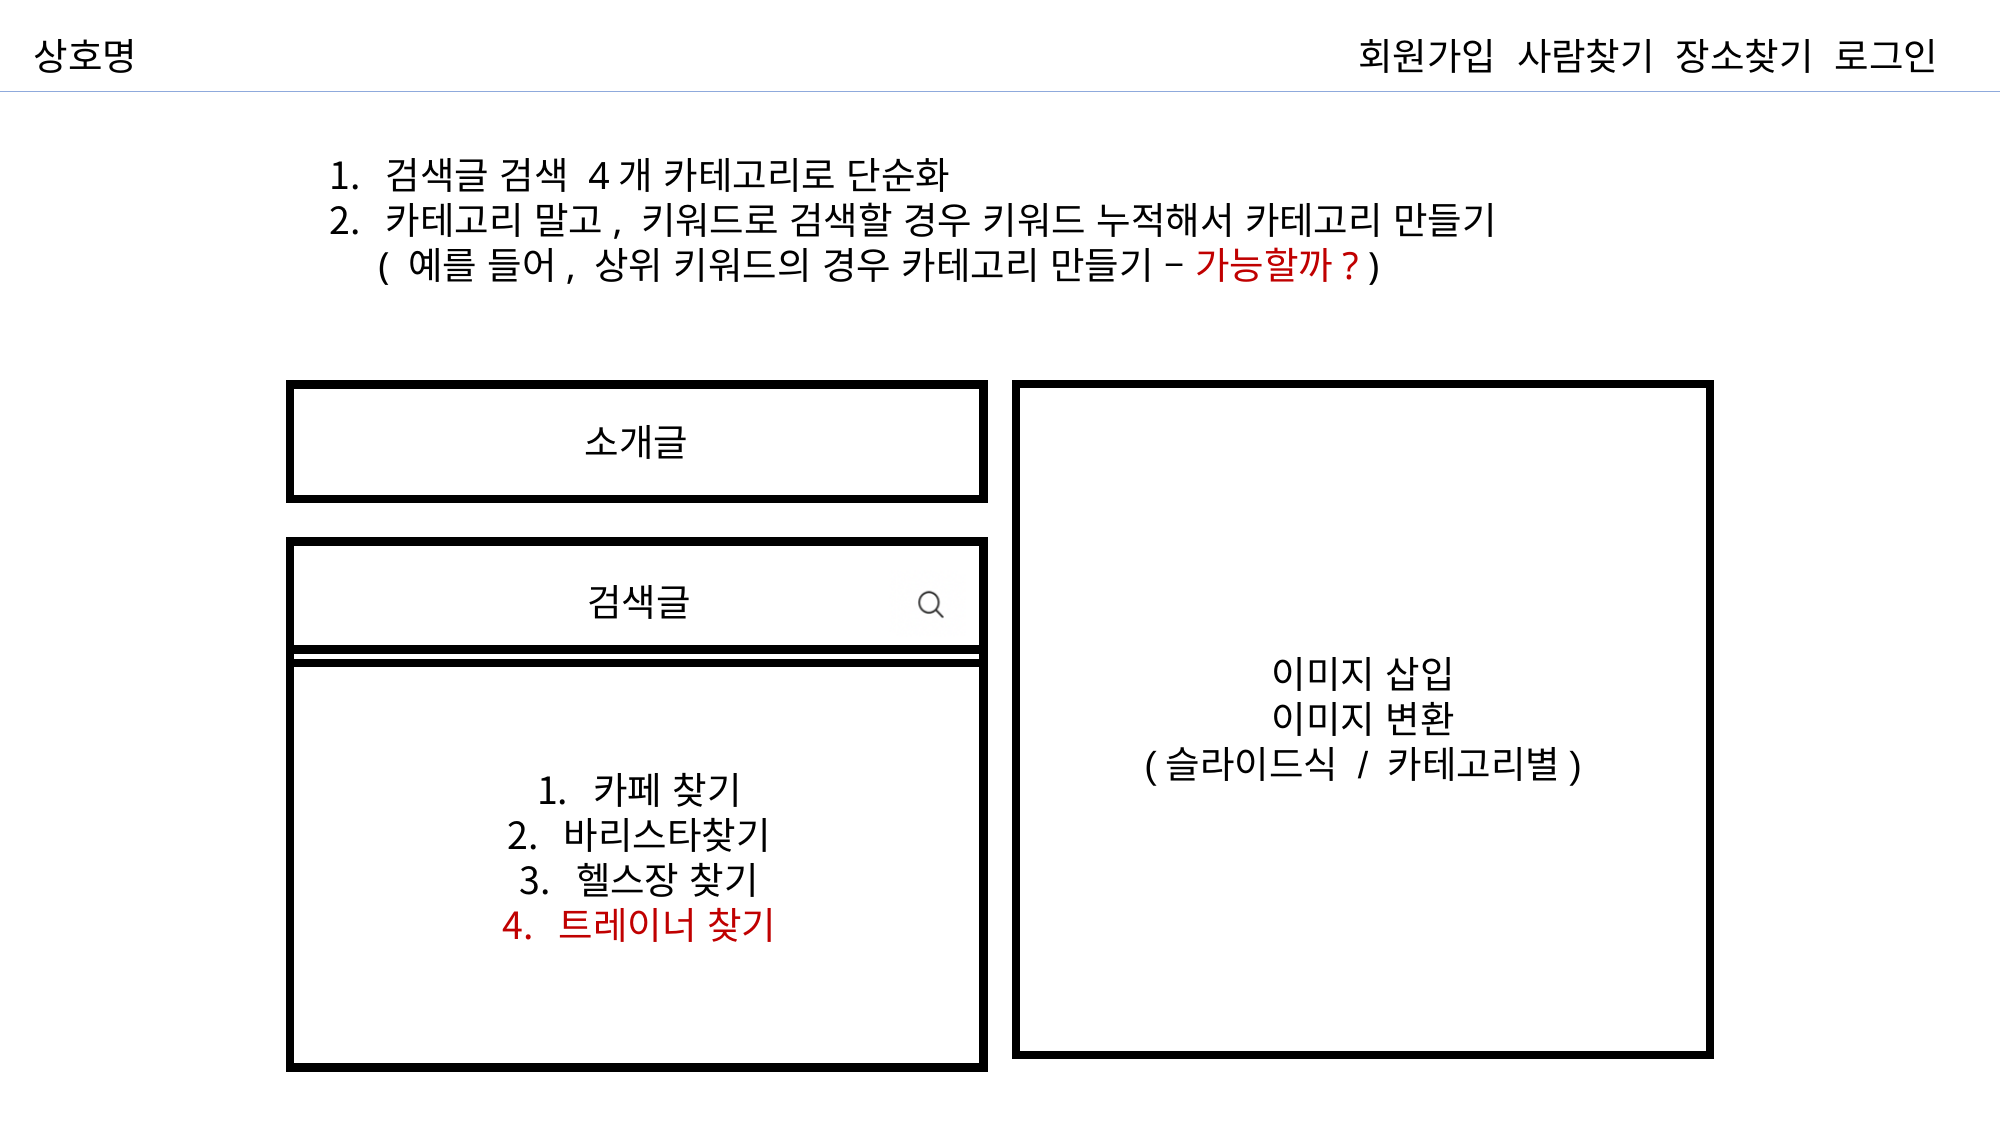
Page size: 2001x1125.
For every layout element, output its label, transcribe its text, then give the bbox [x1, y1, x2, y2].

text_box 상호명 [18, 25, 211, 86]
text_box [289, 384, 1711, 1068]
picture [888, 570, 966, 637]
text_box 검색글 검색 4개 카테고리로 단순화 카테고리 말고, 키워드로 검색할 경우 키워드 누적해서 카테고리 만들기 ( 예를 들어, 상위 키워드의 경우 카테고리 만들기 – 가능할까? ) [314, 144, 1513, 295]
text_box 회원가입 사람찾기 장소찾기 로그인 [1343, 25, 1965, 86]
